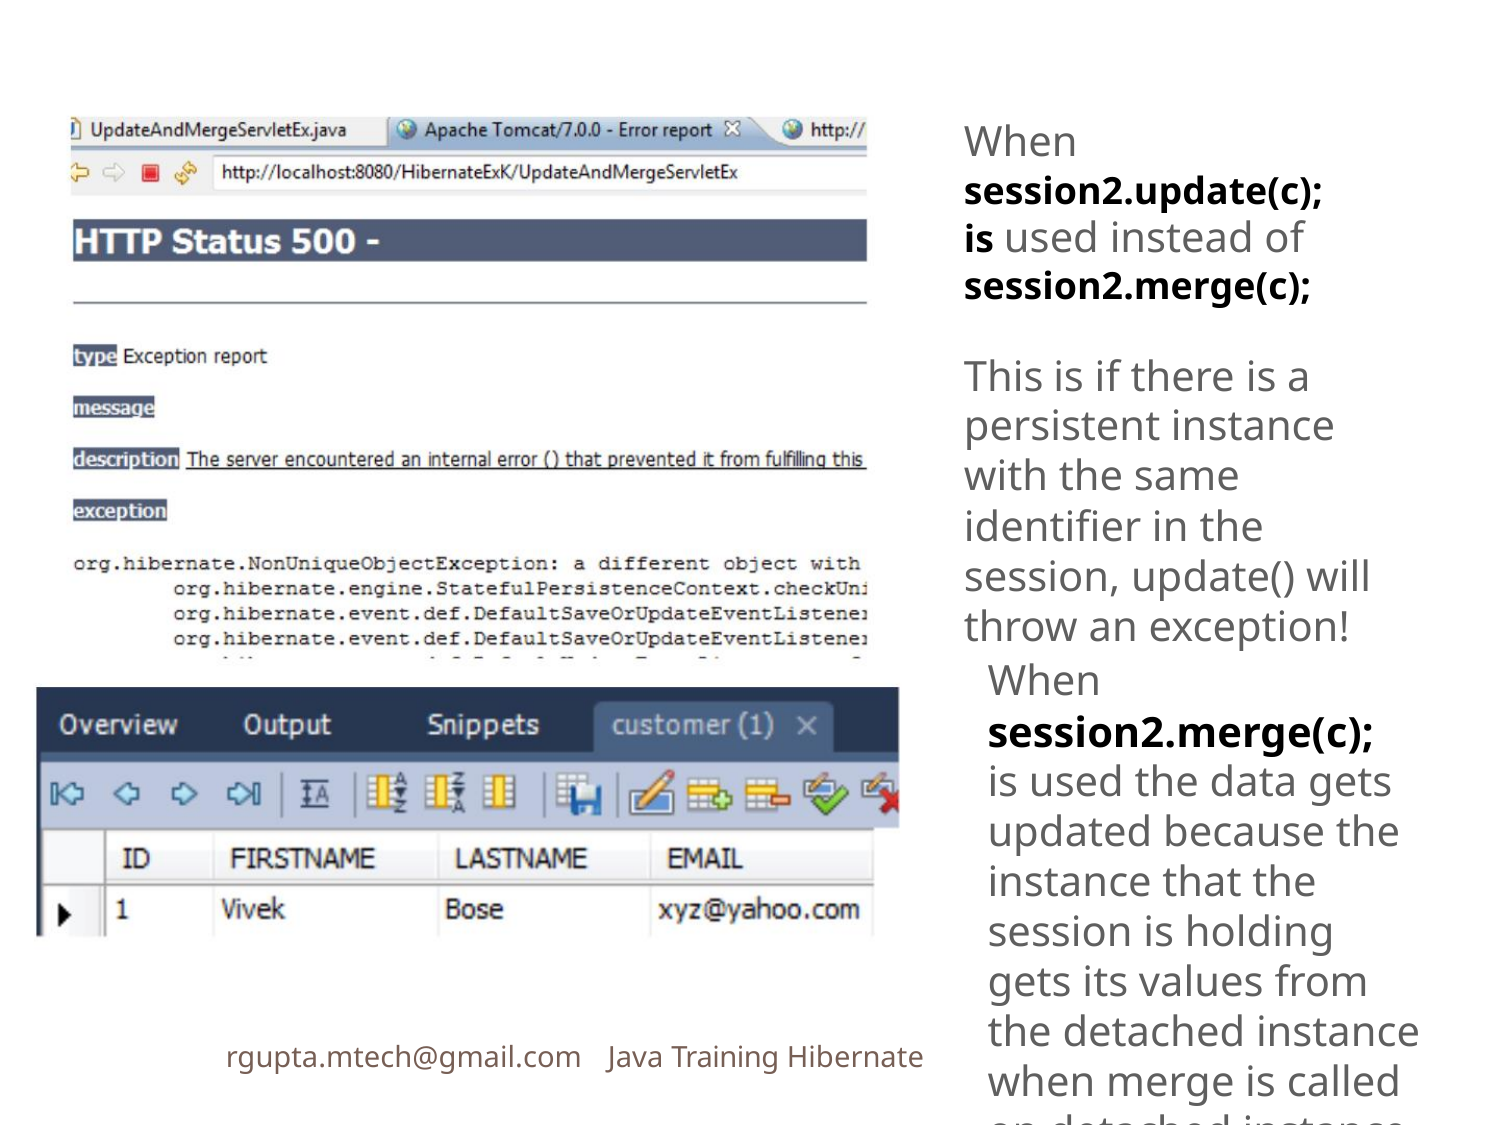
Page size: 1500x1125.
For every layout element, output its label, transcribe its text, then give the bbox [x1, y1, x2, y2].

text_box session2.merge(c); is used the data gets updated because the instance that the session is holding gets its values from the detached instance when merge is called on detached instance. [987, 708, 1480, 1125]
text_box [0, 0, 1500, 1125]
text_box session, update() will throw an exception! When [963, 550, 1431, 704]
text_box session2.update(c); is used instead of session2.merge(c); [963, 169, 1439, 307]
text_box This is if there is a persistent instance with the same [963, 350, 1388, 499]
text_box rgupta.mtech@gmail.com Java Training Hibernate [225, 1039, 999, 1074]
text_box identiﬁer in the [963, 500, 1309, 550]
text_box When [963, 115, 1132, 165]
